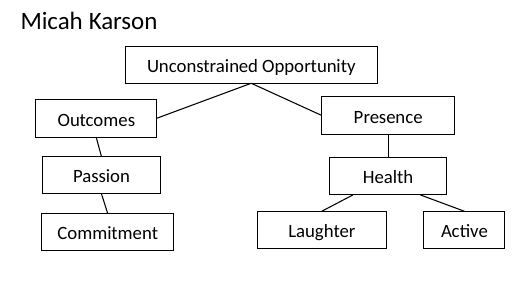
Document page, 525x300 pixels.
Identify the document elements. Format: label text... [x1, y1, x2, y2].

text_box Commitment [41, 213, 174, 251]
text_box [96, 137, 102, 157]
text_box Presence [378, 96, 455, 135]
text_box Active [423, 211, 505, 249]
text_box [251, 83, 322, 116]
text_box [35, 46, 378, 138]
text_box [156, 83, 252, 119]
title Micah Karson [5, 5, 518, 37]
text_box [321, 194, 353, 212]
text_box Laughter [257, 211, 387, 249]
text_box Passion [42, 156, 161, 194]
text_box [420, 194, 465, 212]
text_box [101, 194, 108, 214]
text_box Health [329, 157, 447, 195]
